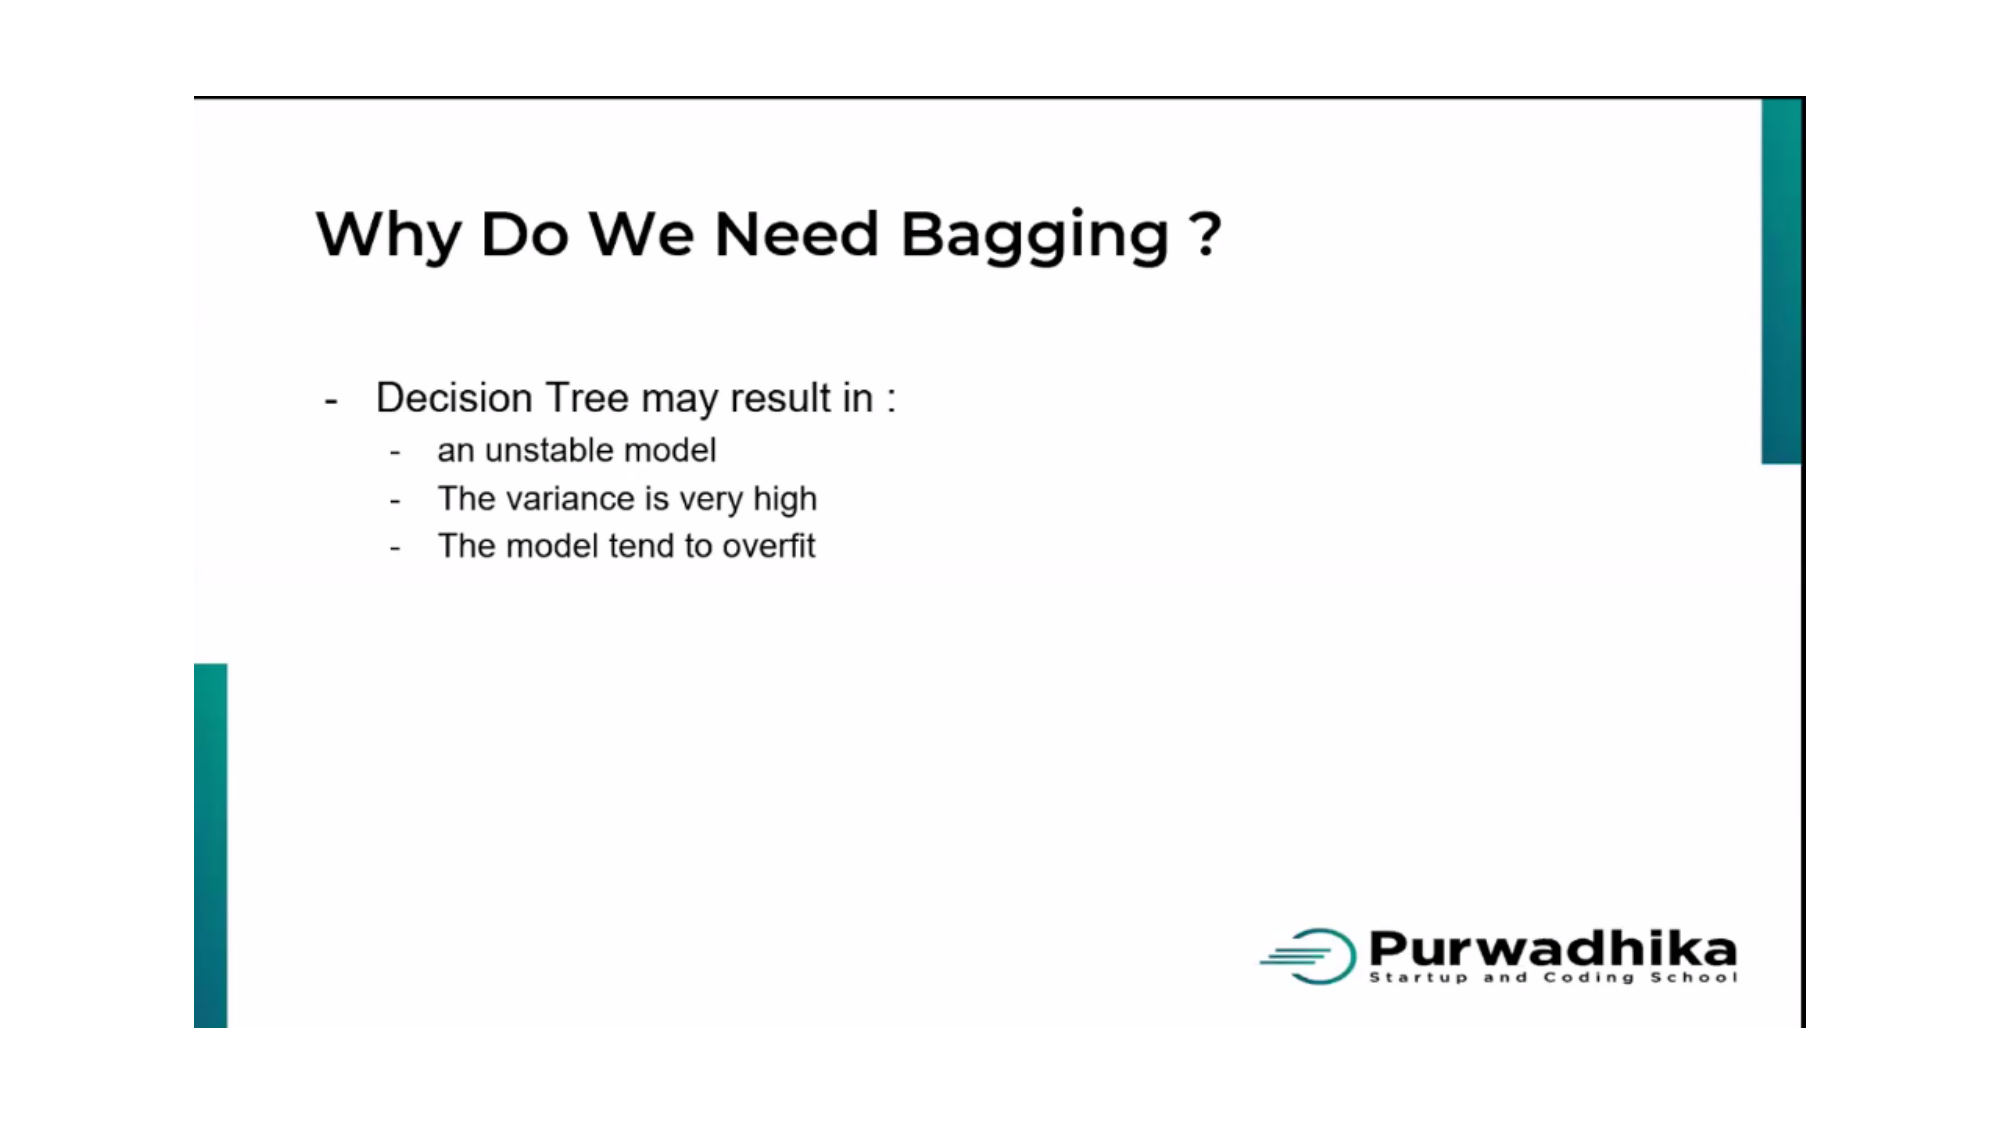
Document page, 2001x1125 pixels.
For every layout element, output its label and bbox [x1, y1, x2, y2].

picture [194, 96, 1806, 1029]
